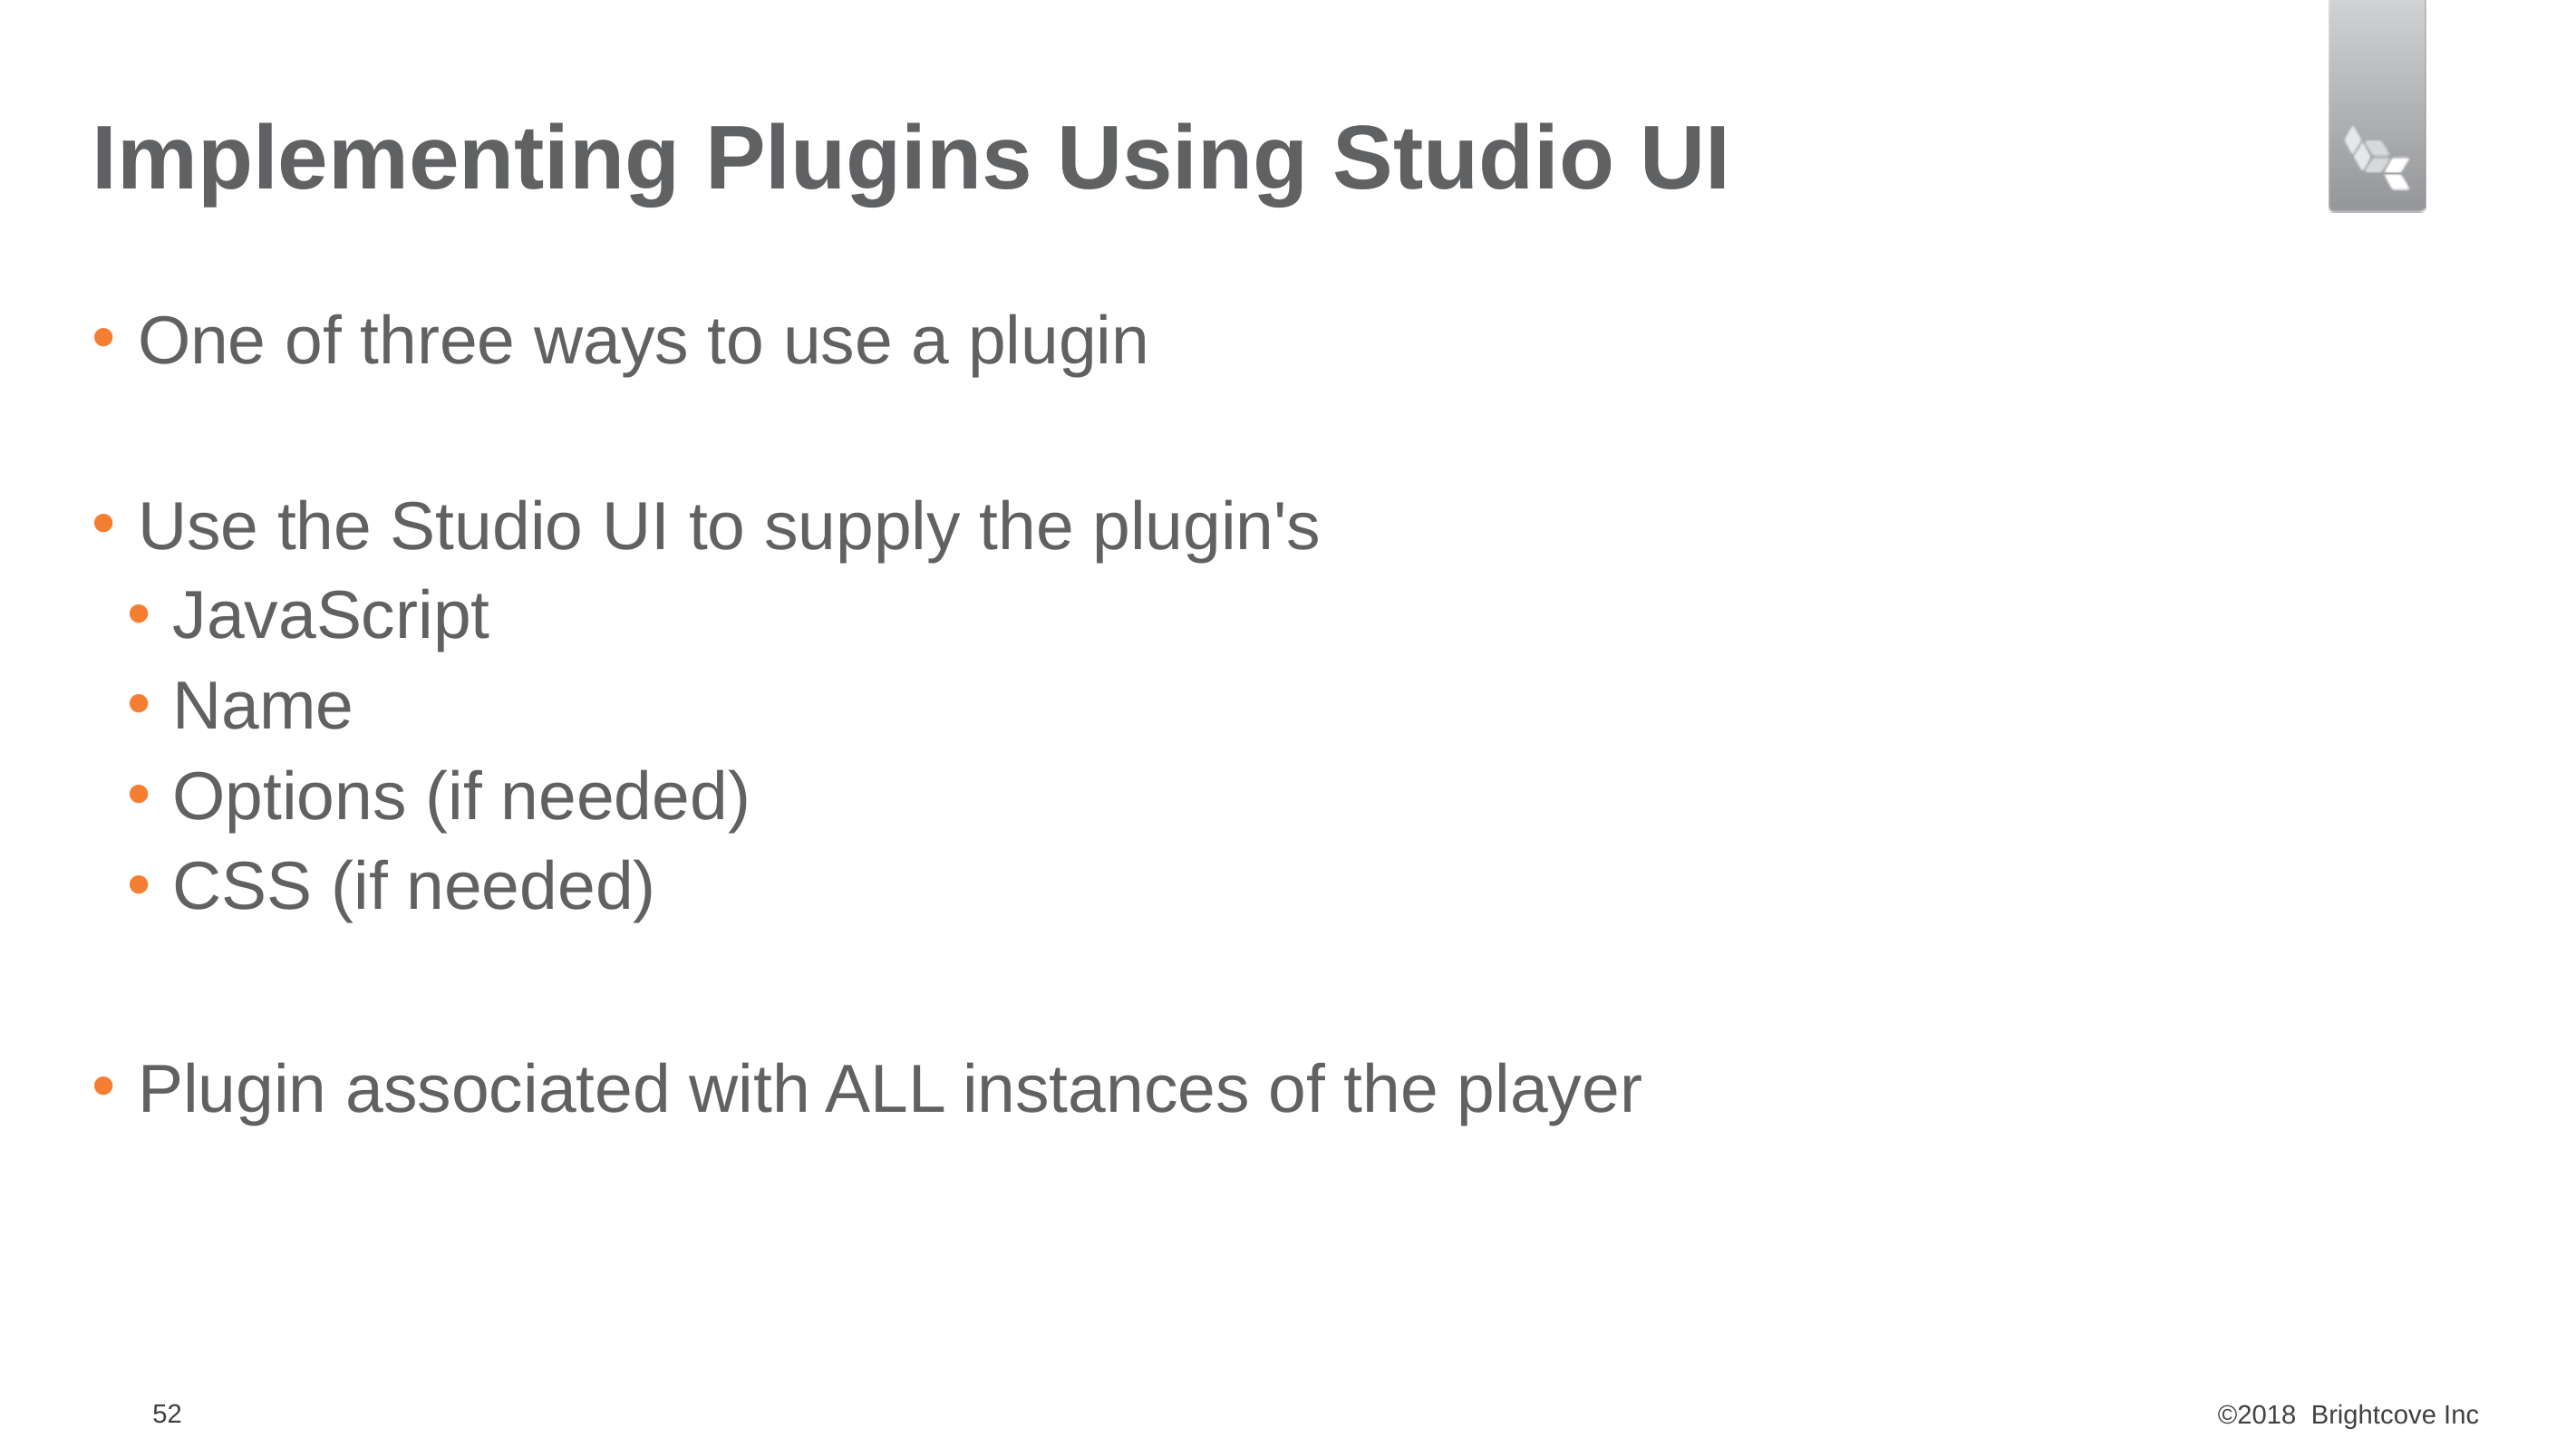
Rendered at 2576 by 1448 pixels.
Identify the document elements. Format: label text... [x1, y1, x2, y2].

picture [2329, 0, 2428, 213]
title Implementing Plugins Using Studio UI [80, 43, 2271, 261]
list One of three ways to use a plugin Use the Studio UI to supply the plugin's JavaScript Name Options (if needed) CSS (if needed) Plugin associated with ALL instances of the player [80, 283, 2442, 1303]
slide_number 52 [143, 1390, 189, 1434]
